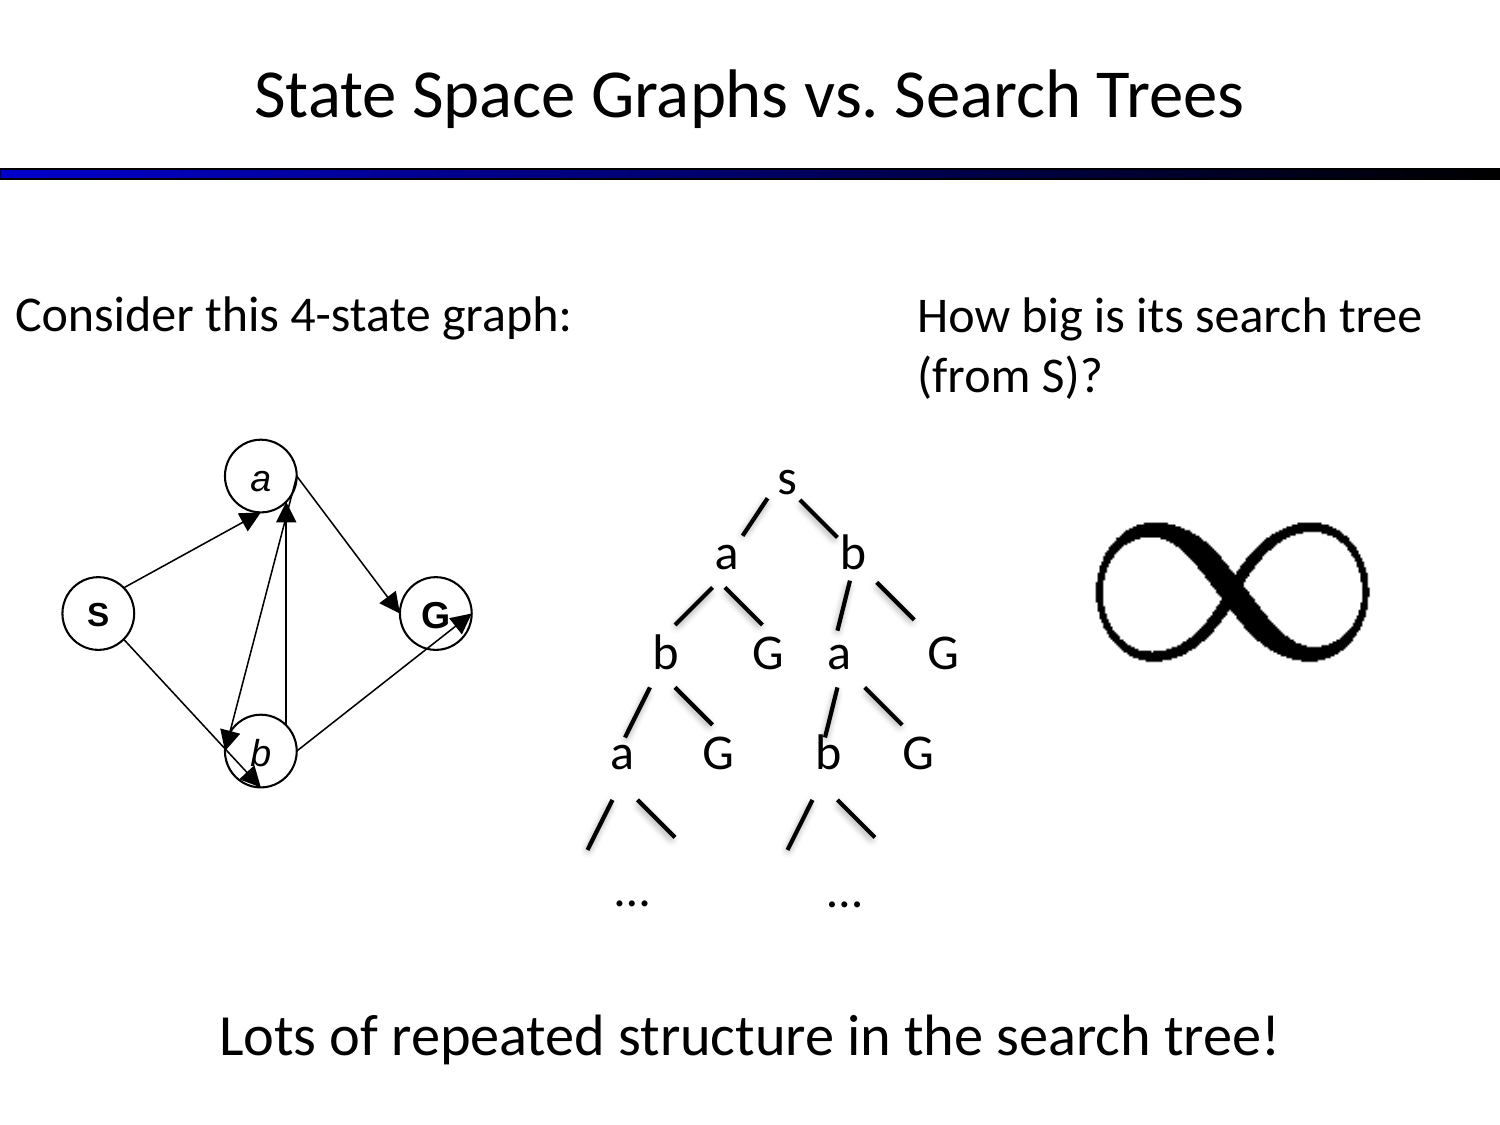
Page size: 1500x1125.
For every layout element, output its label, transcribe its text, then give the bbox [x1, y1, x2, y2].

text_box S [62, 577, 135, 650]
text_box b [637, 612, 695, 688]
text_box s [762, 437, 813, 513]
text_box G [687, 712, 750, 788]
text_box G [428, 616, 472, 650]
text_box a [595, 712, 650, 788]
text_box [876, 582, 915, 621]
text_box a [812, 612, 867, 688]
text_box Consider this 4-state graph: [0, 274, 638, 350]
text_box b [824, 512, 882, 588]
text_box How big is its search tree (from S)? [902, 274, 1500, 410]
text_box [824, 687, 838, 738]
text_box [674, 687, 713, 726]
text_box b [225, 755, 259, 788]
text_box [742, 498, 768, 537]
text_box G [912, 612, 975, 688]
text_box a [225, 439, 297, 513]
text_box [296, 475, 411, 589]
text_box b [229, 714, 296, 788]
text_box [296, 639, 411, 752]
title State Space Graphs vs. Search Trees [0, 0, 1500, 184]
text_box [724, 587, 763, 626]
text_box Lots of repeated structure in the search tree! [0, 989, 1500, 1075]
text_box G [887, 712, 950, 788]
text_box b [800, 712, 858, 788]
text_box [787, 799, 813, 851]
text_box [799, 499, 838, 538]
picture [1087, 512, 1397, 666]
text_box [864, 687, 903, 726]
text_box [123, 475, 226, 589]
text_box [637, 799, 676, 838]
text_box a [699, 512, 755, 588]
text_box G [399, 577, 472, 649]
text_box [587, 799, 613, 851]
text_box G [737, 612, 800, 688]
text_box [837, 799, 876, 838]
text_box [123, 639, 226, 752]
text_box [674, 587, 713, 626]
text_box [624, 687, 651, 738]
text_box … [600, 849, 666, 924]
text_box … [812, 849, 878, 925]
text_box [837, 580, 851, 631]
